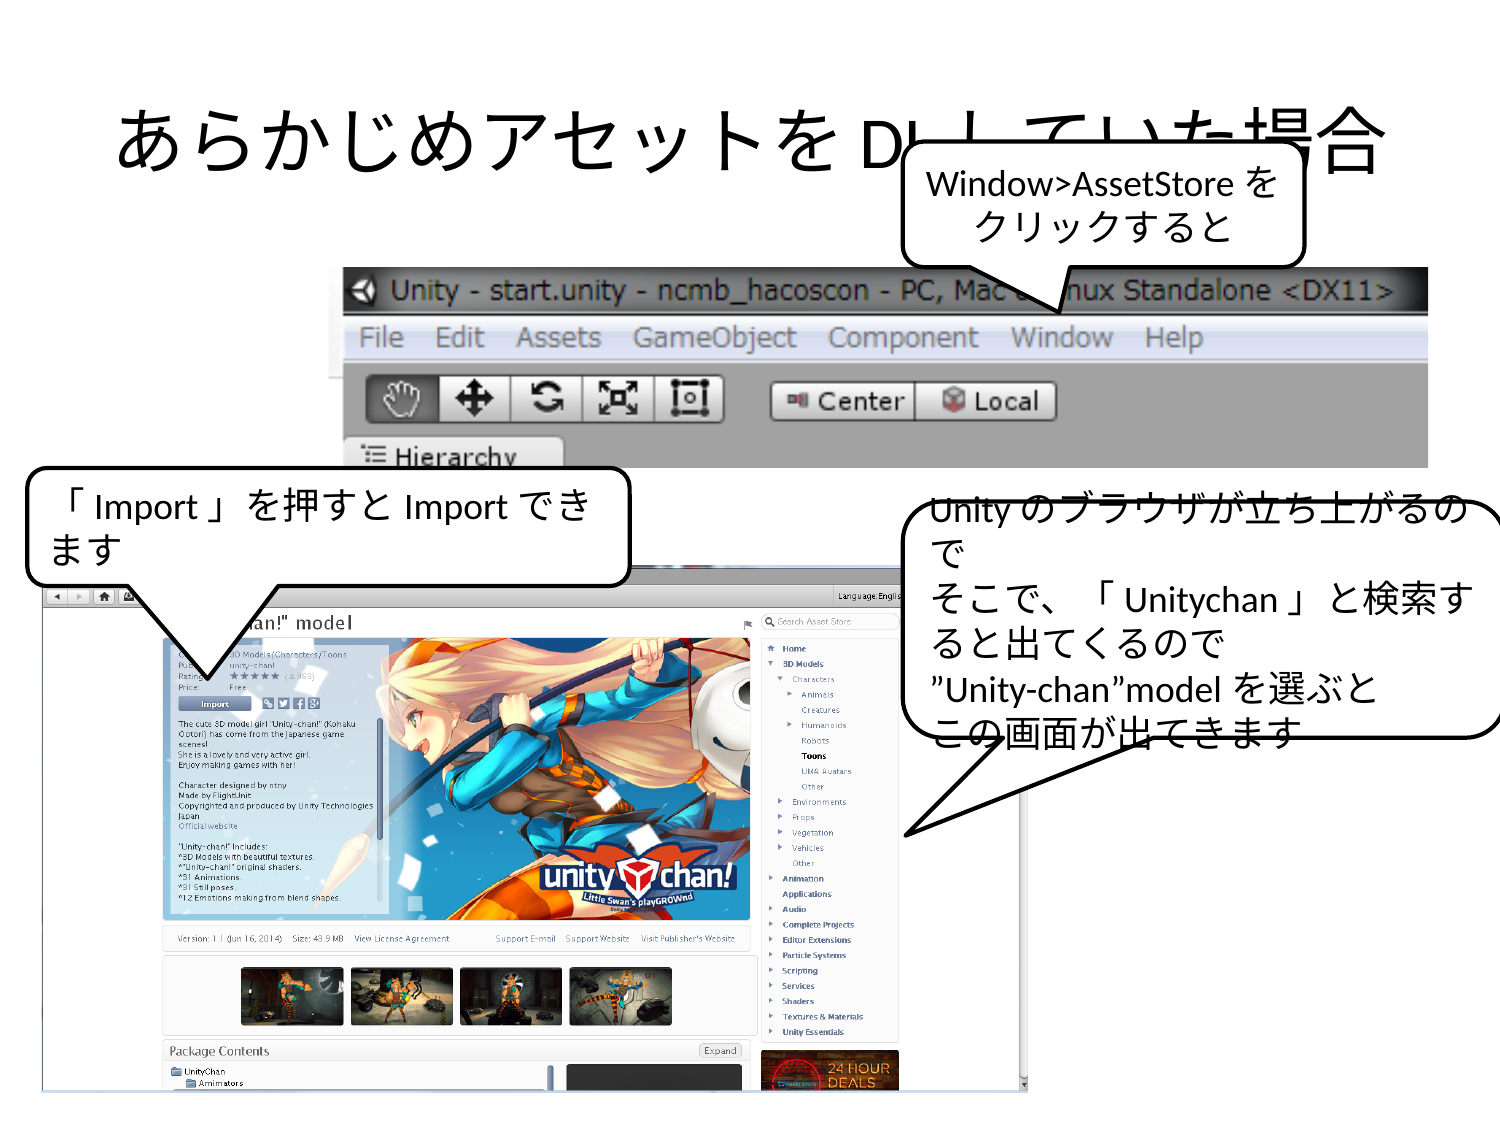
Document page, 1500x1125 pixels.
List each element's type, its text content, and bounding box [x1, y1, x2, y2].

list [328, 266, 1429, 469]
text_box 「Import」を押すとImportできます [25, 465, 632, 585]
text_box Unityのブラウザが立ち上がるので そこで、「Unitychan」と検索すると出てくるので ”Unity-chan”modelを選ぶと この画面が出てきます [900, 499, 1500, 788]
text_box Window>AssetStoreをクリックすると [900, 139, 1307, 265]
picture [40, 565, 1028, 1093]
title あらかじめアセットをDLしていた場合 [75, 45, 1425, 233]
